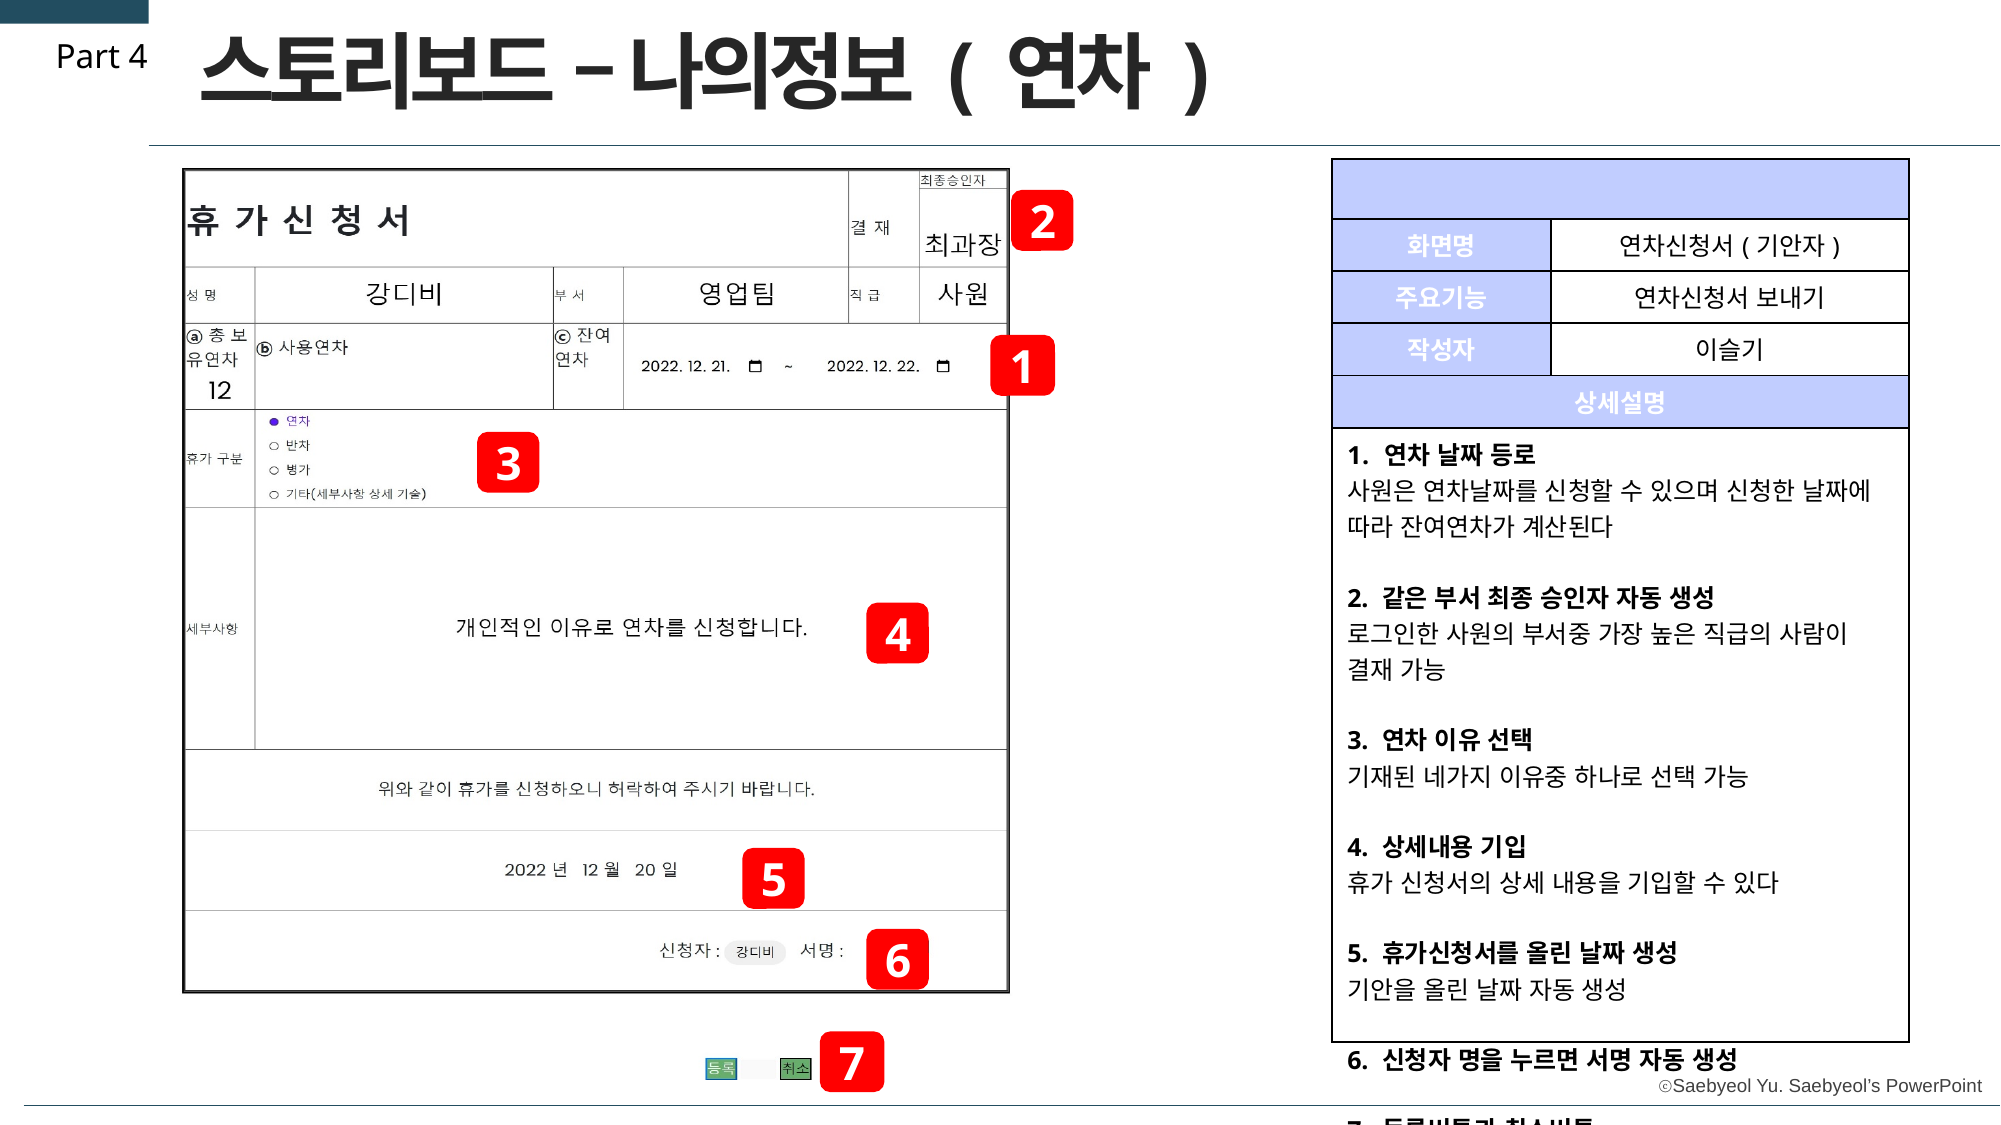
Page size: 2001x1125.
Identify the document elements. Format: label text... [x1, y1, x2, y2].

text_box [0, 0, 150, 25]
table_cell 이슬기 [1552, 324, 1908, 375]
table_cell 연차신청서(기안자) [1552, 220, 1908, 270]
table_cell 상세설명 [1333, 376, 1908, 427]
table_cell 작성자 [1333, 324, 1550, 375]
text_box Part 4 [40, 28, 163, 83]
picture [176, 166, 1013, 1085]
text_box 스토리보드 – 나의정보(연차) [183, 11, 1238, 127]
text_box 7 [820, 1085, 884, 1093]
table_header [1333, 160, 1908, 218]
table_cell 주요기능 [1333, 272, 1550, 322]
table_cell 연차 날짜 등로 사원은 연차날짜를 신청할 수 있으며 신청한 날짜에 따라 잔여연차가 계산된다 2. 같은 부서 최종 승인자 자동 생성 로그인한 사원의 부서중 가장 높은 직급의 사람이 결재 가능 3. 연차 이유 선택 기재된 네가지 이유중 하나로 선택 가능 4. 상세내용 기입 휴가 신청서의 상세 내용을 기입할 수 있다 5. 휴가신청서를 올린 날짜 생성 기안을 올린 날짜 자동 생성 6. 신청자 명을 누르면 서명 자동 생성 7. 등록버튼과 취소버튼 [1333, 429, 1908, 1041]
text_box 2 [1013, 189, 1074, 251]
text_box 1 [1013, 334, 1056, 396]
table_cell 연차신청서 보내기 [1552, 272, 1908, 322]
table_cell 화면명 [1333, 220, 1550, 270]
